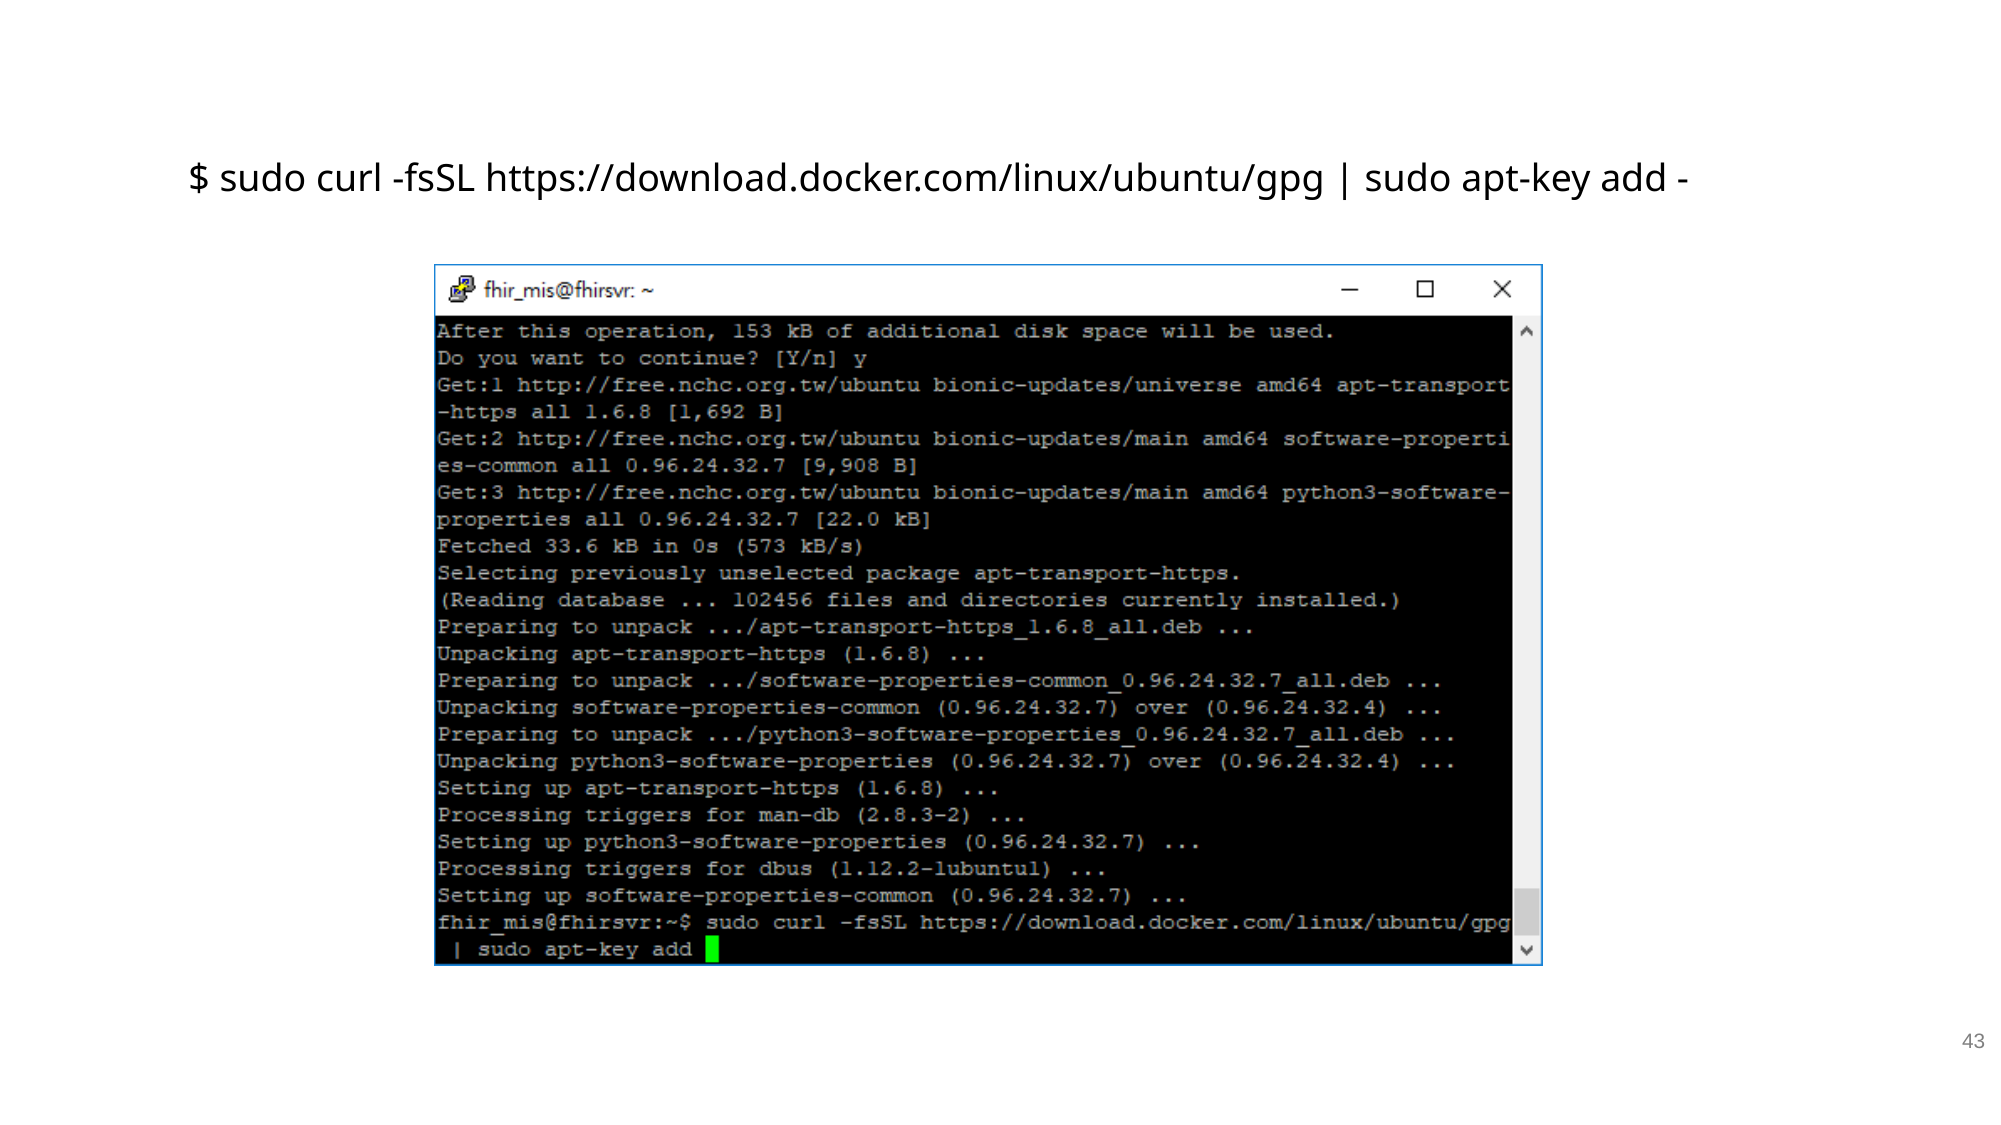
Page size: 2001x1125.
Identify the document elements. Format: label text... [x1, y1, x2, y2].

slide_number 43 [1522, 1022, 2000, 1057]
text_box $ sudo curl -fsSL https://download.docker.com/linux/ubuntu/gpg | sudo apt-key add - [173, 136, 1888, 207]
picture [434, 264, 1543, 966]
